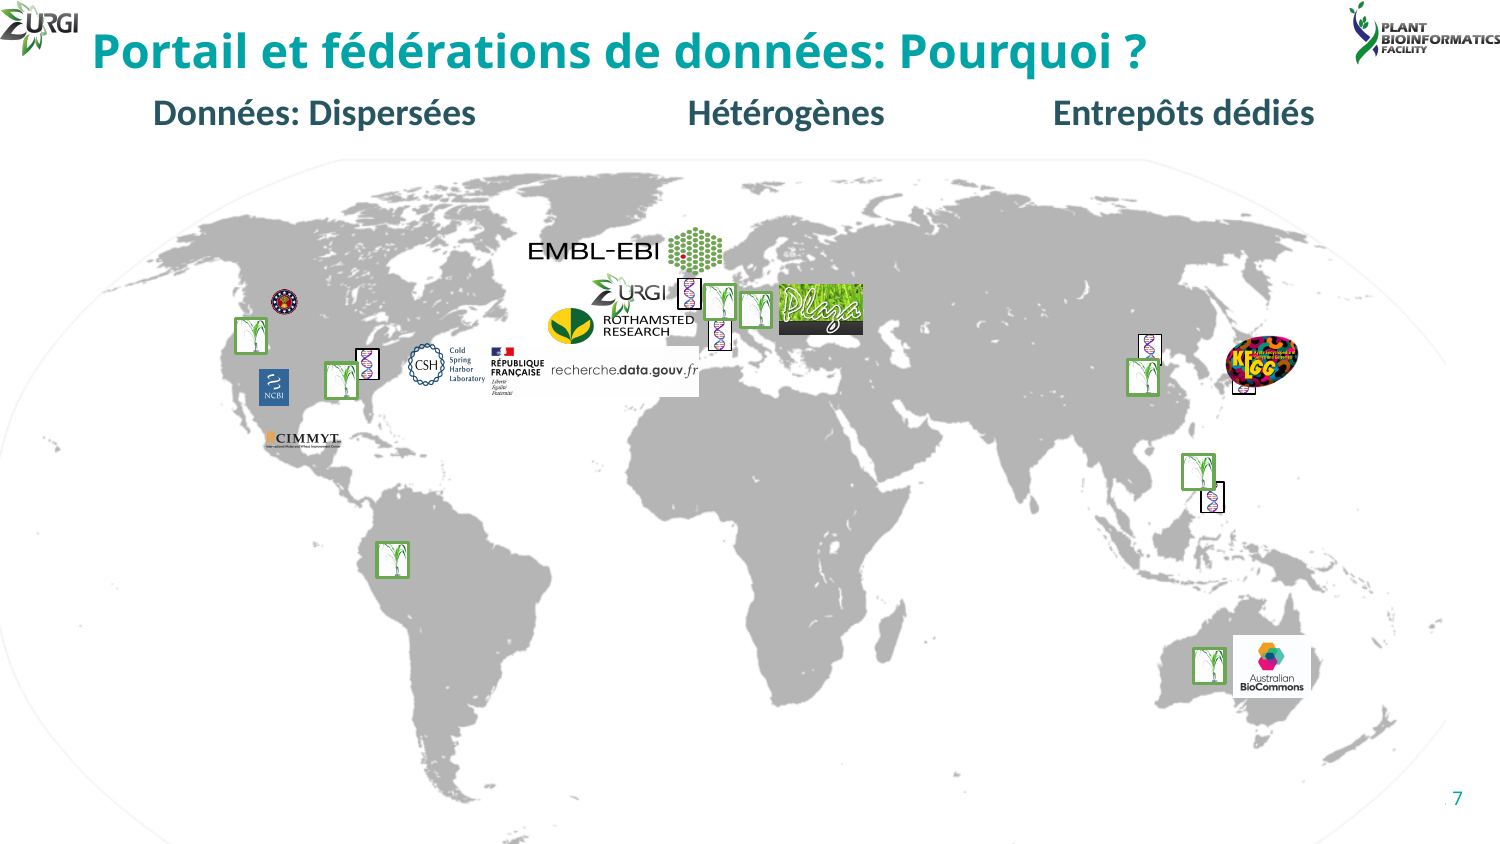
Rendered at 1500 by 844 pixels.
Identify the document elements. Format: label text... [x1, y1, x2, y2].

subtitle Données: Dispersées Hétérogènes Entrepôts dédiés [138, 85, 1349, 145]
title Portail et fédérations de données: Pourquoi ? [91, 0, 1349, 108]
picture [0, 1, 78, 56]
picture [0, 145, 1446, 844]
picture [1349, 1, 1500, 65]
